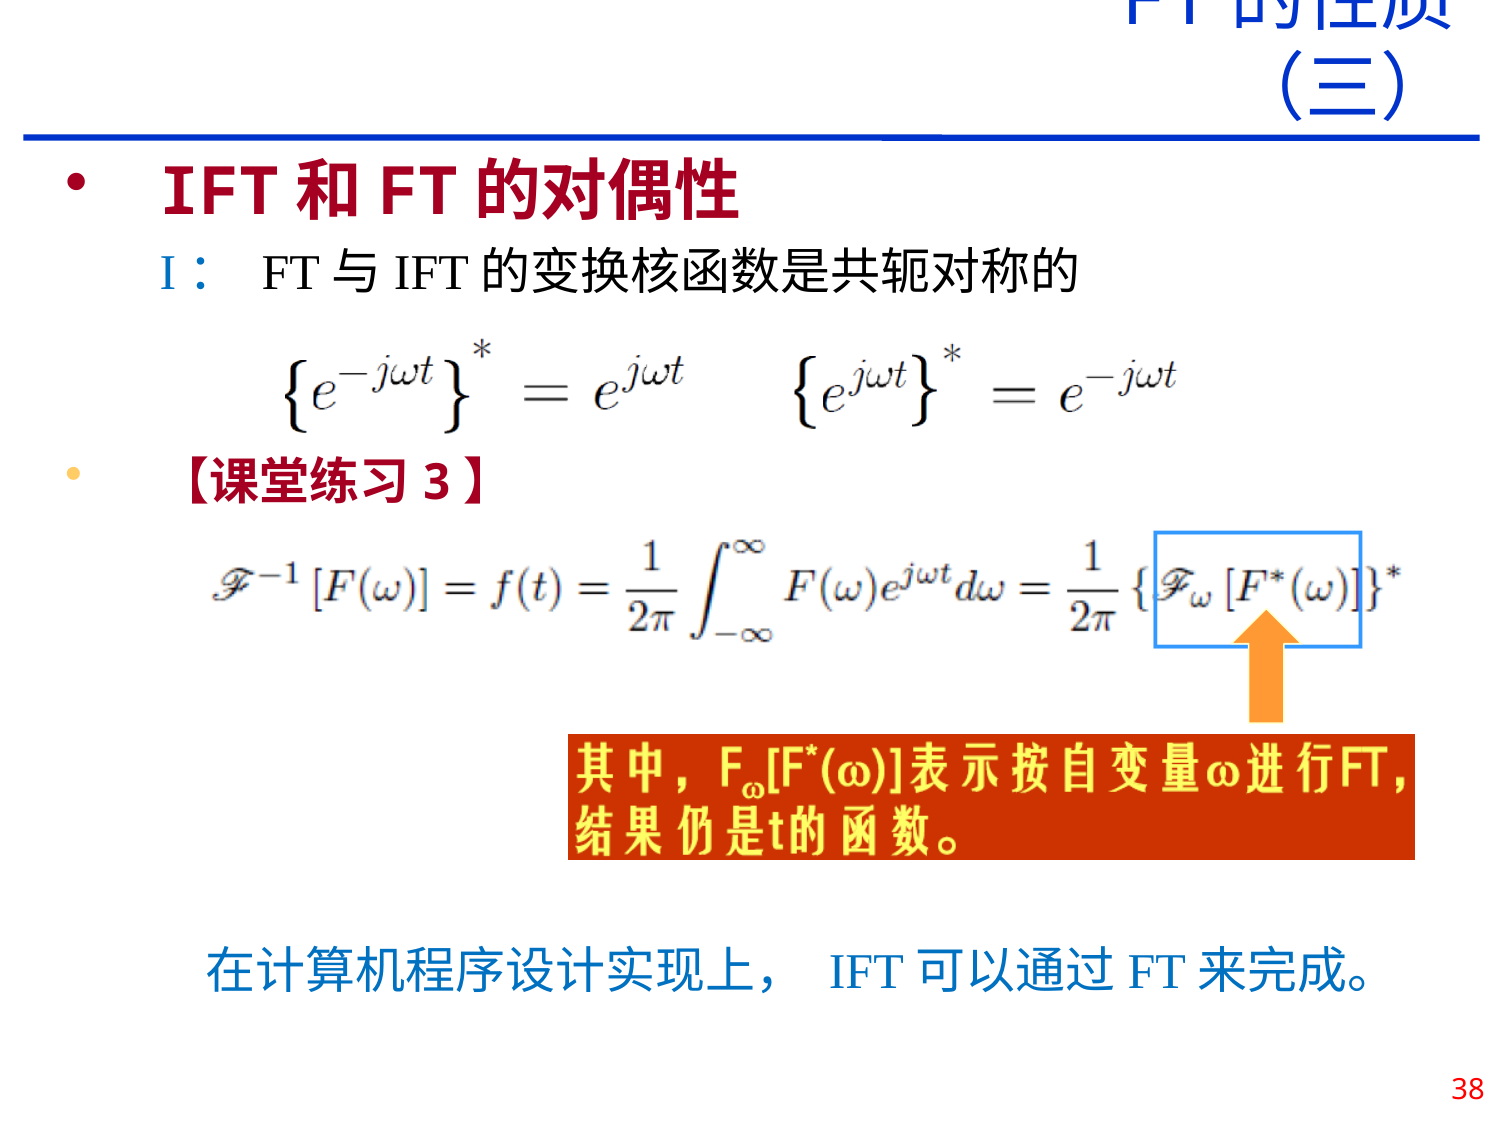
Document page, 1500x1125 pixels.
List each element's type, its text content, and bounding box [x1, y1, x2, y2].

picture [203, 527, 1415, 655]
slide_number 38 [1187, 1062, 1500, 1125]
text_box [568, 608, 1415, 860]
title FT的性质（三） [958, 24, 1471, 138]
picture [268, 311, 1192, 448]
text_box IFT和FT的对偶性 I： FT与IFT的变换核函数是共轭对称的 【课堂练习3】 在计算机程序设计实现上， IFT可以通过FT来完成。 [51, 149, 1471, 849]
